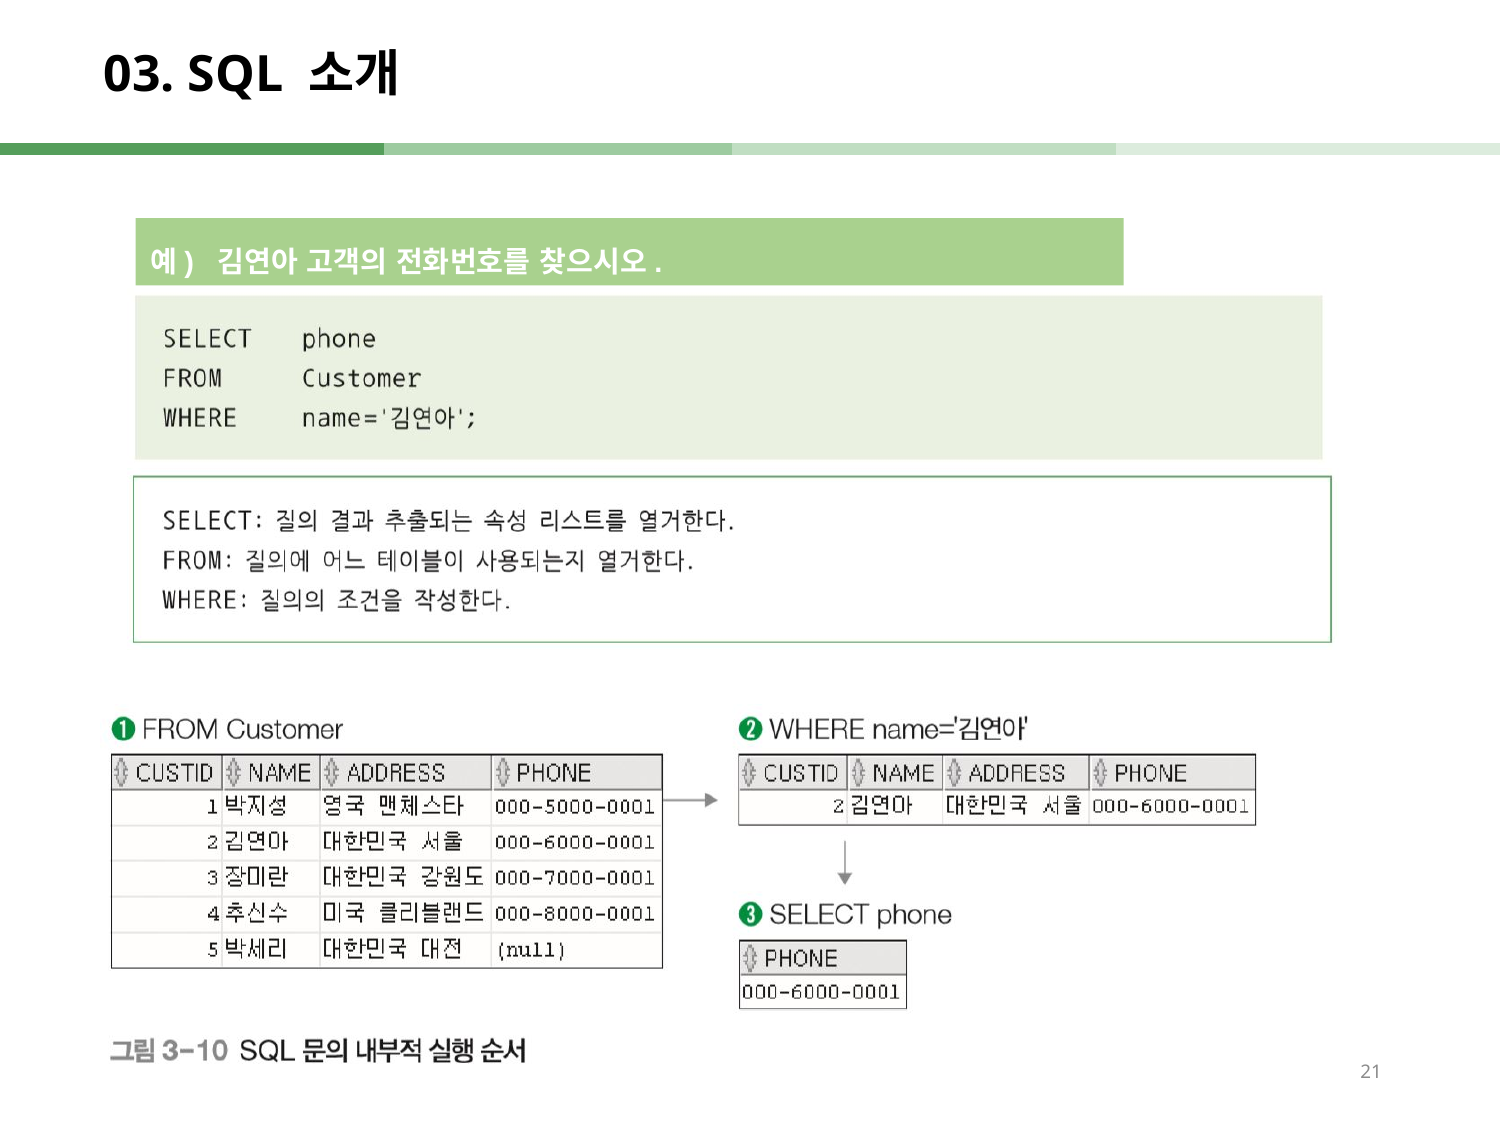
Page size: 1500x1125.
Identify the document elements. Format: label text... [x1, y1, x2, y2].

picture [100, 704, 1262, 1071]
text_box 예) 김연아 고객의 전화번호를 찾으시오. [135, 218, 1124, 286]
title 03. SQL 소개 [88, 30, 1329, 121]
picture [127, 288, 1329, 468]
slide_number 21 [1059, 1042, 1397, 1103]
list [127, 468, 1339, 650]
